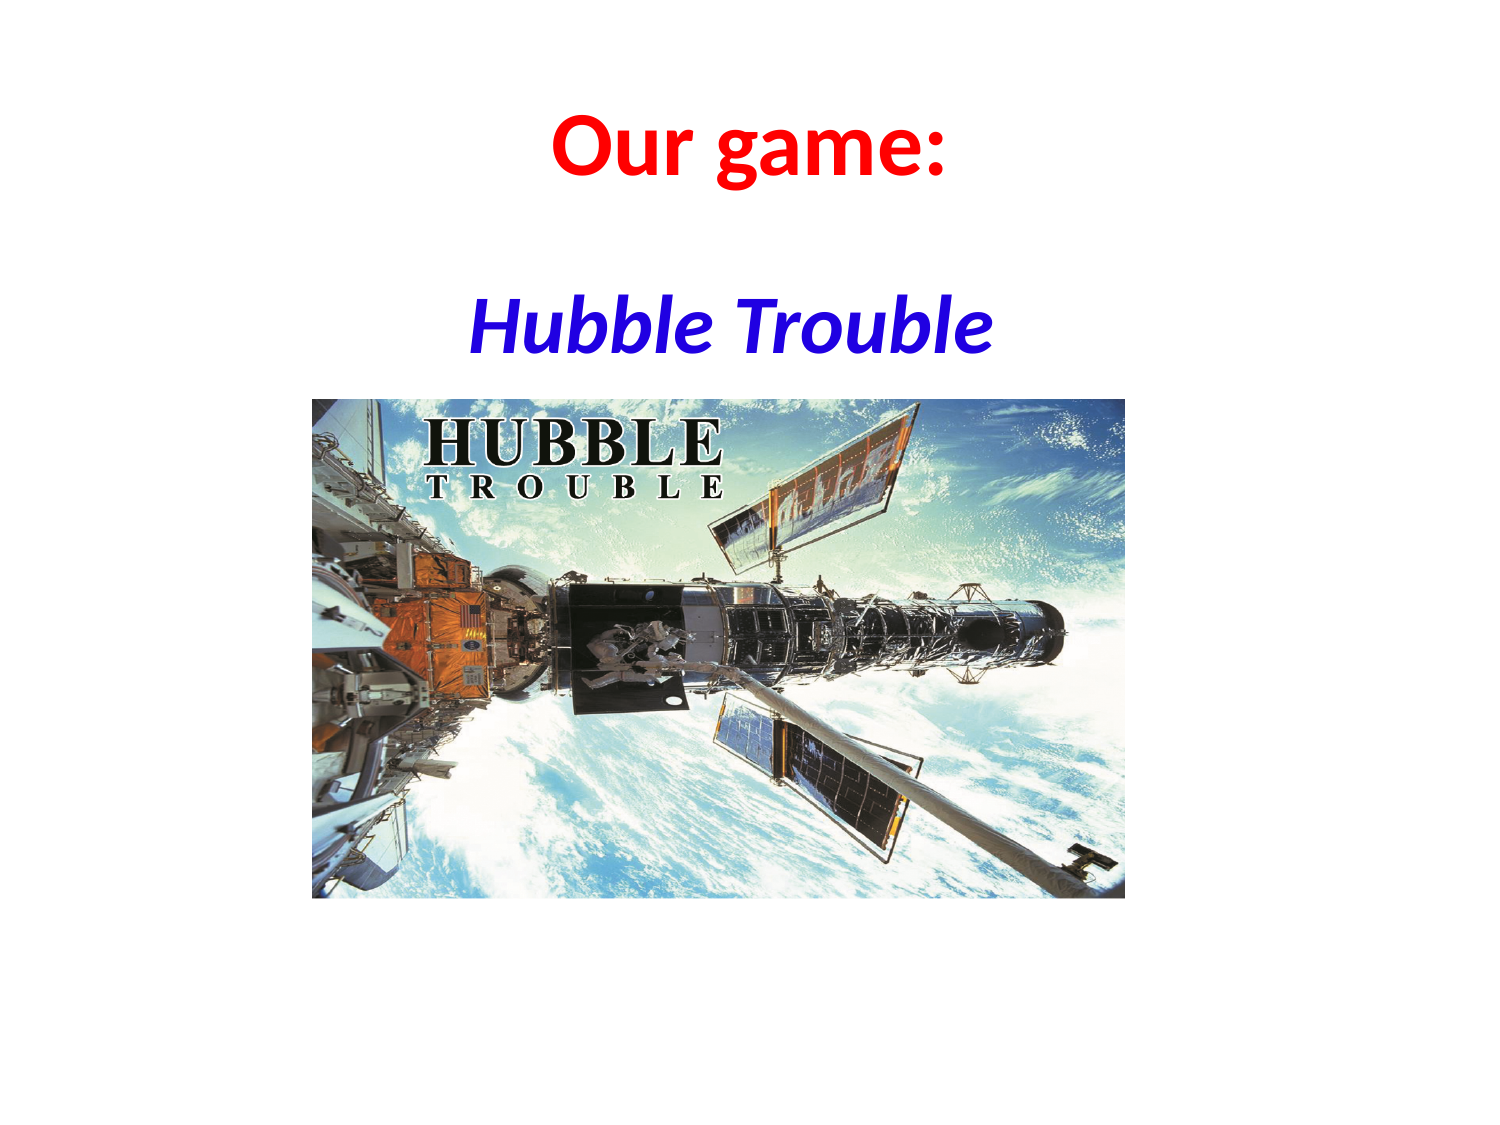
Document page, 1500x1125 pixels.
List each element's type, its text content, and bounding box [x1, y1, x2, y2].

title Our game: [75, 45, 1425, 233]
picture [312, 399, 1126, 900]
list Hubble Trouble [75, 262, 1425, 1005]
